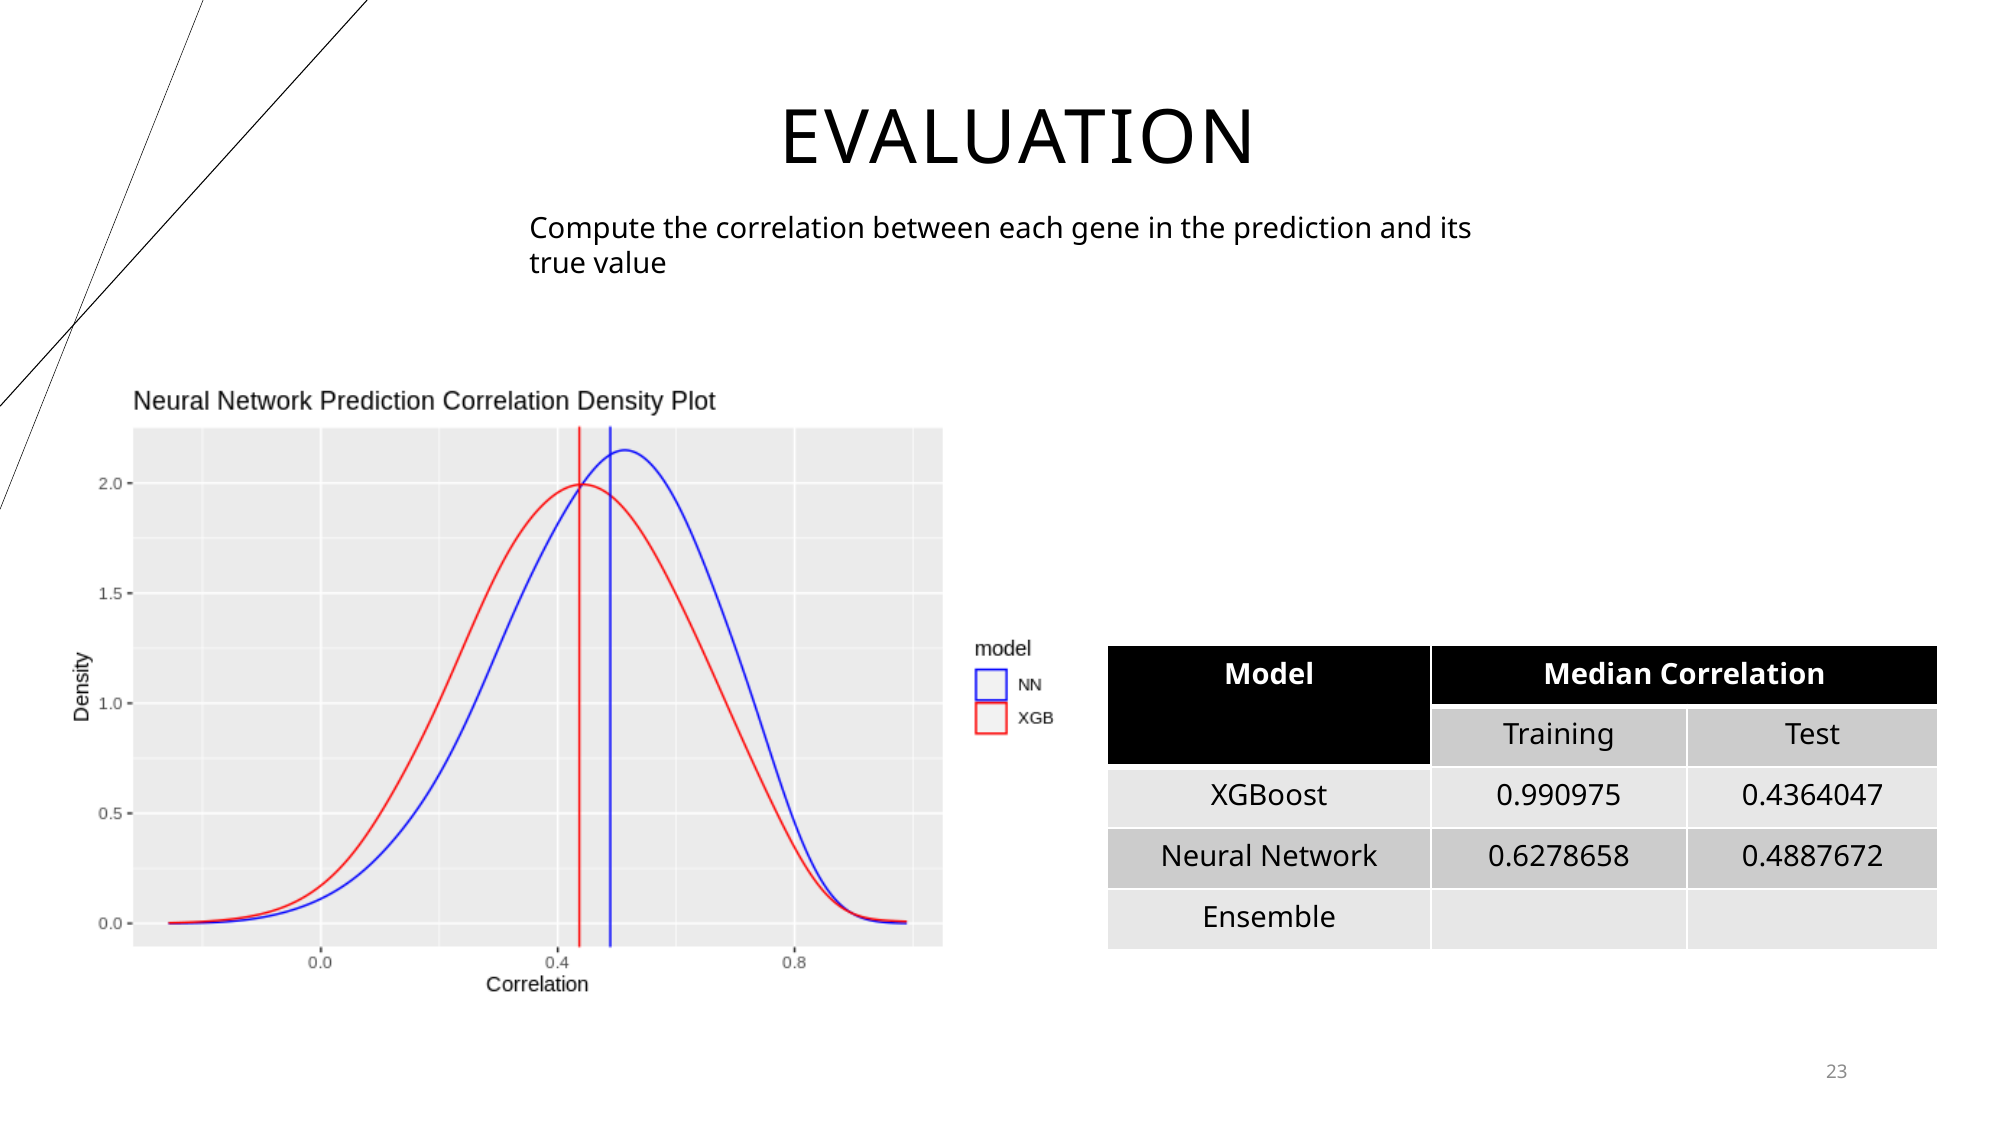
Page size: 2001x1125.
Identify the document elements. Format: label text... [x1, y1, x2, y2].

text_box Compute the correlation between each gene in the prediction and its true value [514, 202, 1550, 288]
table_cell XGBoost [1108, 770, 1430, 827]
table_header Model [1108, 646, 1430, 764]
table_cell 0.4887672 [1688, 829, 1937, 888]
table_cell Test [1688, 709, 1937, 766]
table_cell 0.990975 [1432, 768, 1686, 827]
table_cell Training [1432, 709, 1686, 766]
table_cell [1432, 890, 1686, 949]
title Evaluation [699, 50, 1338, 202]
picture [64, 381, 1076, 1006]
table_cell Neural Network [1108, 829, 1430, 888]
table_cell Ensemble [1108, 890, 1430, 949]
table_cell 0.4364047 [1688, 768, 1937, 827]
table_cell 0.6278658 [1432, 829, 1686, 888]
table_cell [1688, 890, 1937, 949]
table_header Median Correlation [1432, 646, 1937, 704]
slide_number 23 [1412, 1042, 1863, 1103]
